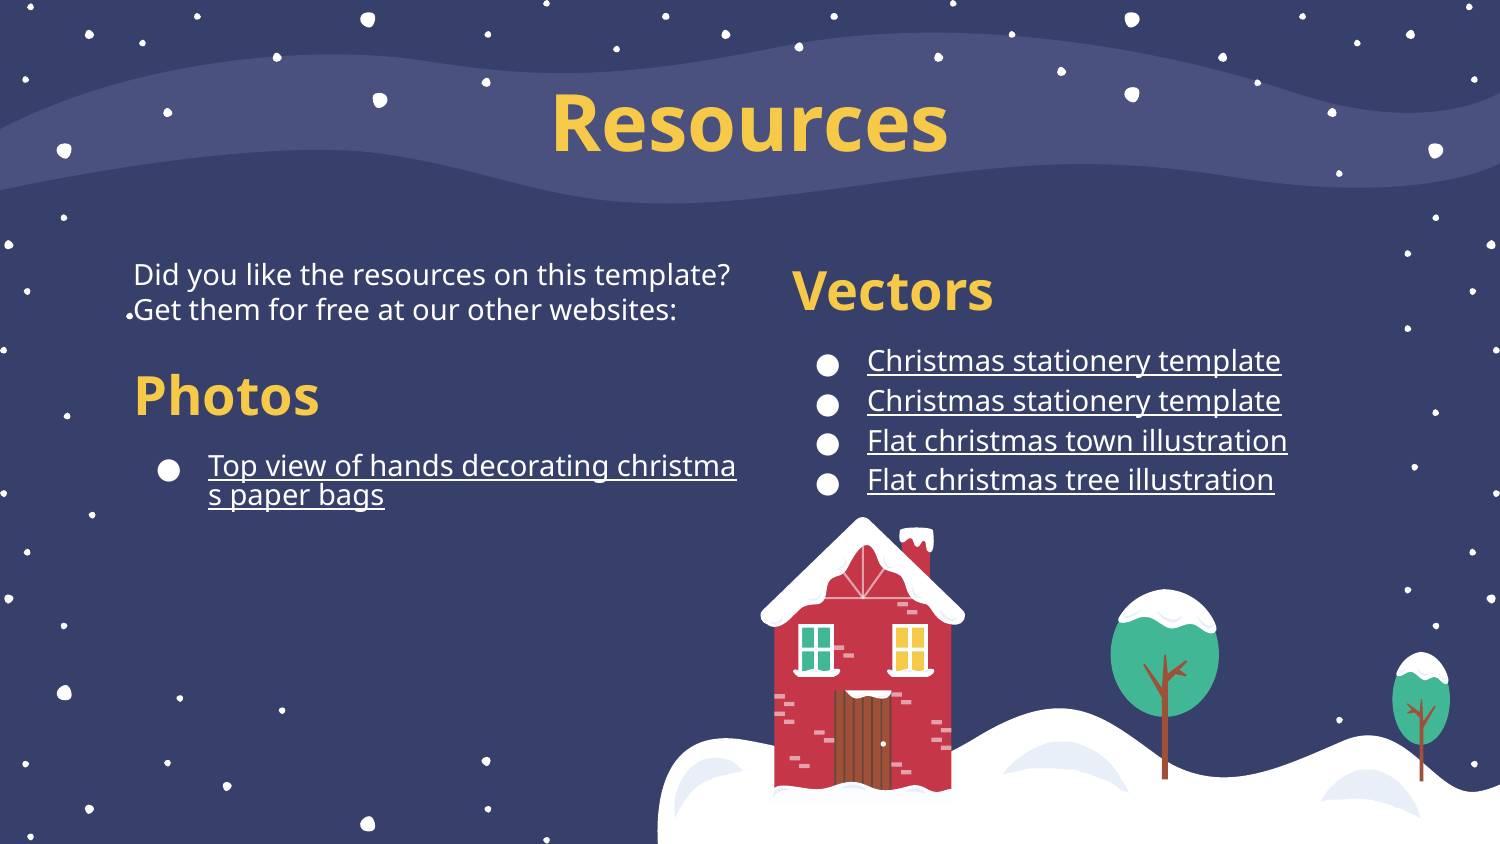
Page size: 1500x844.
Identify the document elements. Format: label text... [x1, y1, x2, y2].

subtitle Vectors Christmas stationery template Christmas stationery template Flat christmas town illustration Flat christmas tree illustration [777, 241, 1382, 588]
title Resources [118, 72, 1382, 167]
subtitle Did you like the resources on this template? Get them for free at our other websites: Photos Top view of hands decorating christmas paper bags [118, 241, 758, 588]
